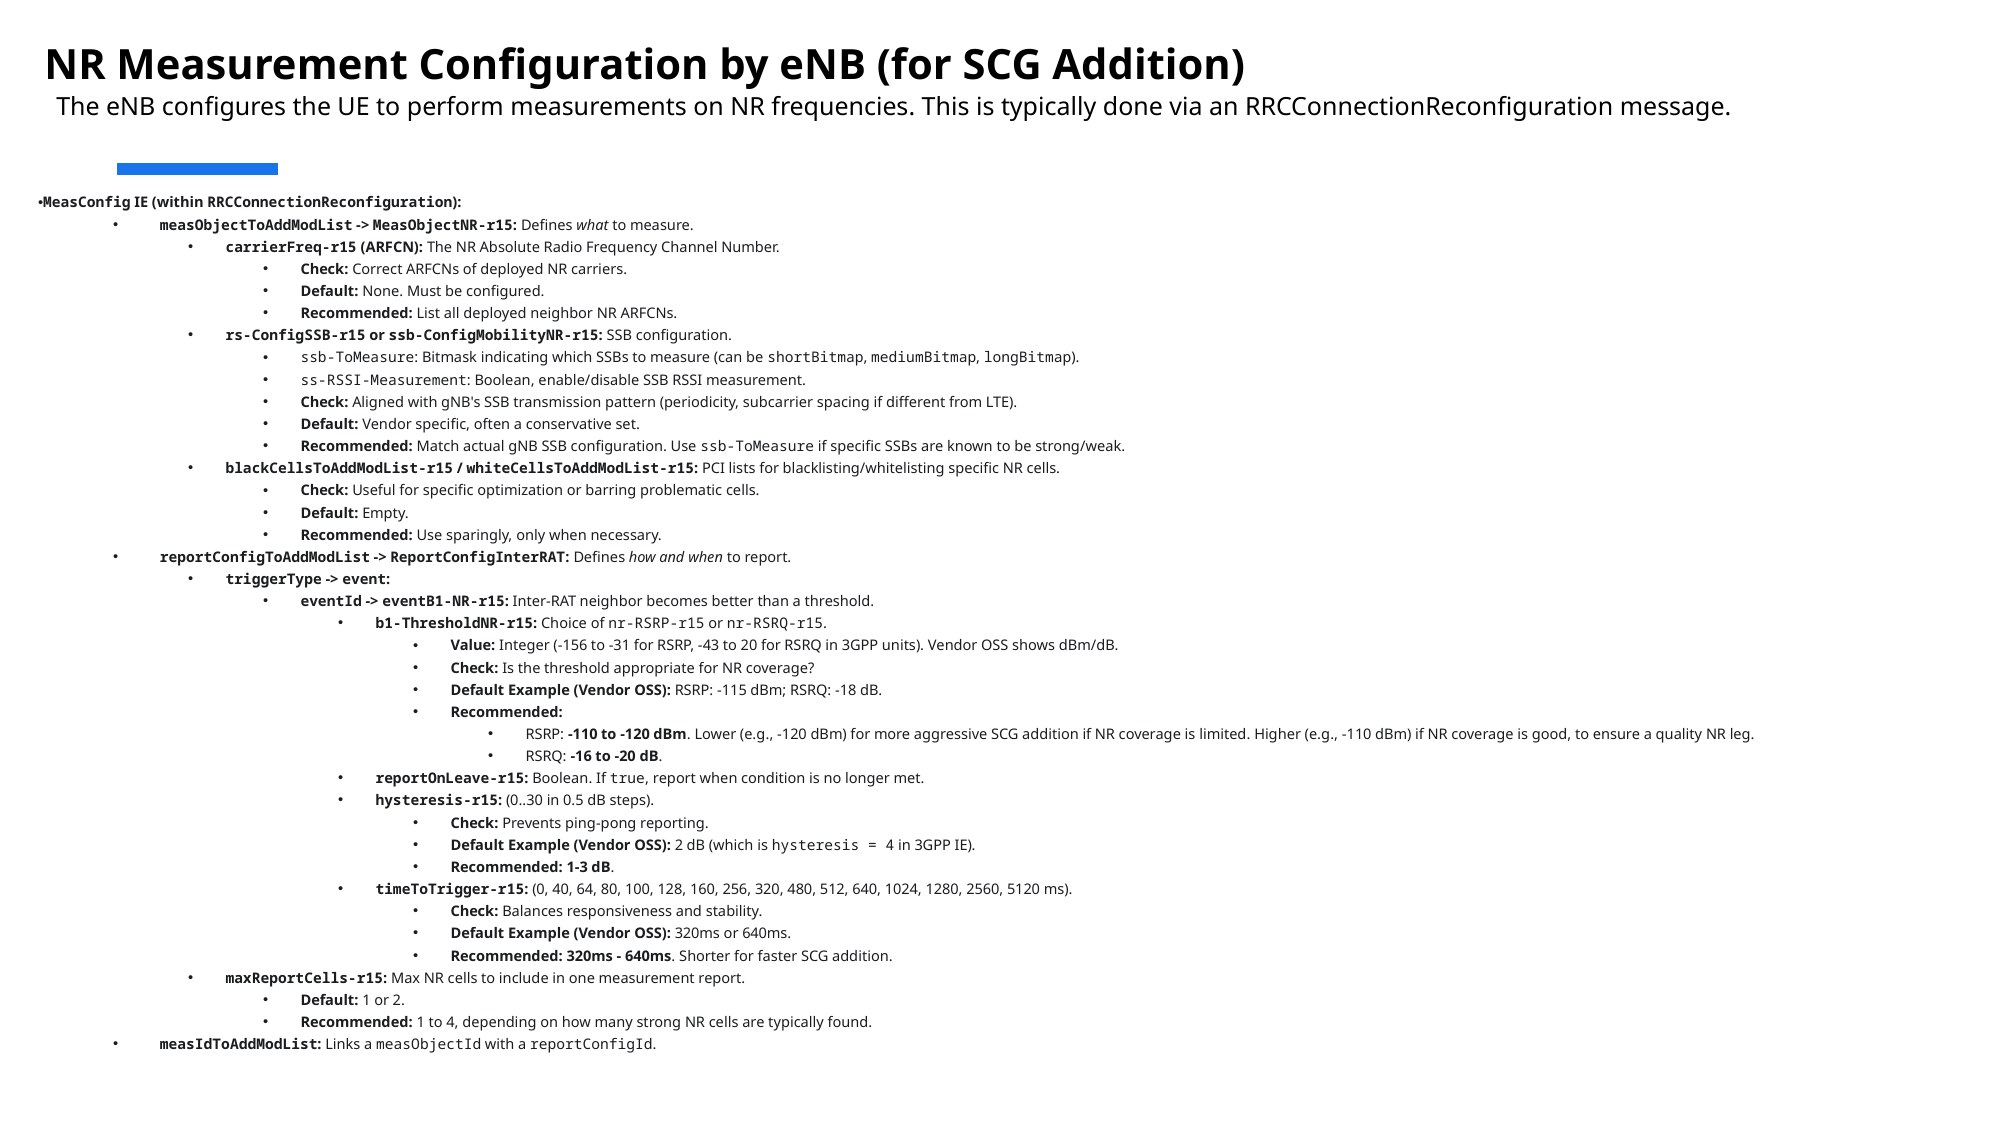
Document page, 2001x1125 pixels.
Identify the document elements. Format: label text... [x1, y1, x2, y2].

text_box MeasConfig IE (within RRCConnectionReconfiguration): measObjectToAddModList -> MeasObjectNR-r15: Defines what to measure. carrierFreq-r15 (ARFCN): The NR Absolute Radio Frequency Channel Number. Check: Correct ARFCNs of deployed NR carriers. Default: None. Must be configured. Recommended: List all deployed neighbor NR ARFCNs. rs-ConfigSSB-r15 or ssb-ConfigMobilityNR-r15: SSB configuration. ssb-ToMeasure: Bitmask indicating which SSBs to measure (can be shortBitmap, mediumBitmap, longBitmap). ss-RSSI-Measurement: Boolean, enable/disable SSB RSSI measurement. Check: Aligned with gNB's SSB transmission pattern (periodicity, subcarrier spacing if different from LTE). Default: Vendor specific, often a conservative set. Recommended: Match actual gNB SSB configuration. Use ssb-ToMeasure if specific SSBs are known to be strong/weak. blackCellsToAddModList-r15 / whiteCellsToAddModList-r15: PCI lists for blacklisting/whitelisting specific NR cells. Check: Useful for specific optimization or barring problematic cells. Default: Empty. Recommended: Use sparingly, only when necessary. reportConfigToAddModList -> ReportConfigInterRAT: Defines how and when to report. triggerType -> event: eventId -> eventB1-NR-r15: Inter-RAT neighbor becomes better than a threshold. b1-ThresholdNR-r15: Choice of nr-RSRP-r15 or nr-RSRQ-r15. Value: Integer (-156 to -31 for RSRP, -43 to 20 for RSRQ in 3GPP units). Vendor OSS shows dBm/dB. Check: Is the threshold appropriate for NR coverage? Default Example (Vendor OSS): RSRP: -115 dBm; RSRQ: -18 dB. Recommended: RSRP: -110 to -120 dBm. Lower (e.g., -120 dBm) for more aggressive SCG addition if NR coverage is limited. Higher (e.g., -110 dBm) if NR coverage is good, to ensure a quality NR leg. RSRQ: -16 to -20 dB. reportOnLeave-r15: Boolean. If true, report when condition is no longer met. hysteresis-r15: (0..30 in 0.5 dB steps). Check: Prevents ping-pong reporting. Default Example (Vendor OSS): 2 dB (which is hysteresis = 4 in 3GPP IE). Recommended: 1-3 dB. timeToTrigger-r15: (0, 40, 64, 80, 100, 128, 160, 256, 320, 480, 512, 640, 1024, 1280, 2560, 5120 ms). Check: Balances responsiveness and stability. Default Example (Vendor OSS): 320ms or 640ms. Recommended: 320ms - 640ms. Shorter for faster SCG addition. maxReportCells-r15: Max NR cells to include in one measurement report. Default: 1 or 2. Recommended: 1 to 4, depending on how many strong NR cells are typically found. measIdToAddModList: Links a measObjectId with a reportConfigId. [23, 186, 2000, 1060]
title NR Measurement Configuration by eNB (for SCG Addition) [29, 30, 1949, 96]
text_box The eNB configures the UE to perform measurements on NR frequencies. This is typically done via an RRCConnectionReconfiguration message. [41, 82, 1974, 128]
